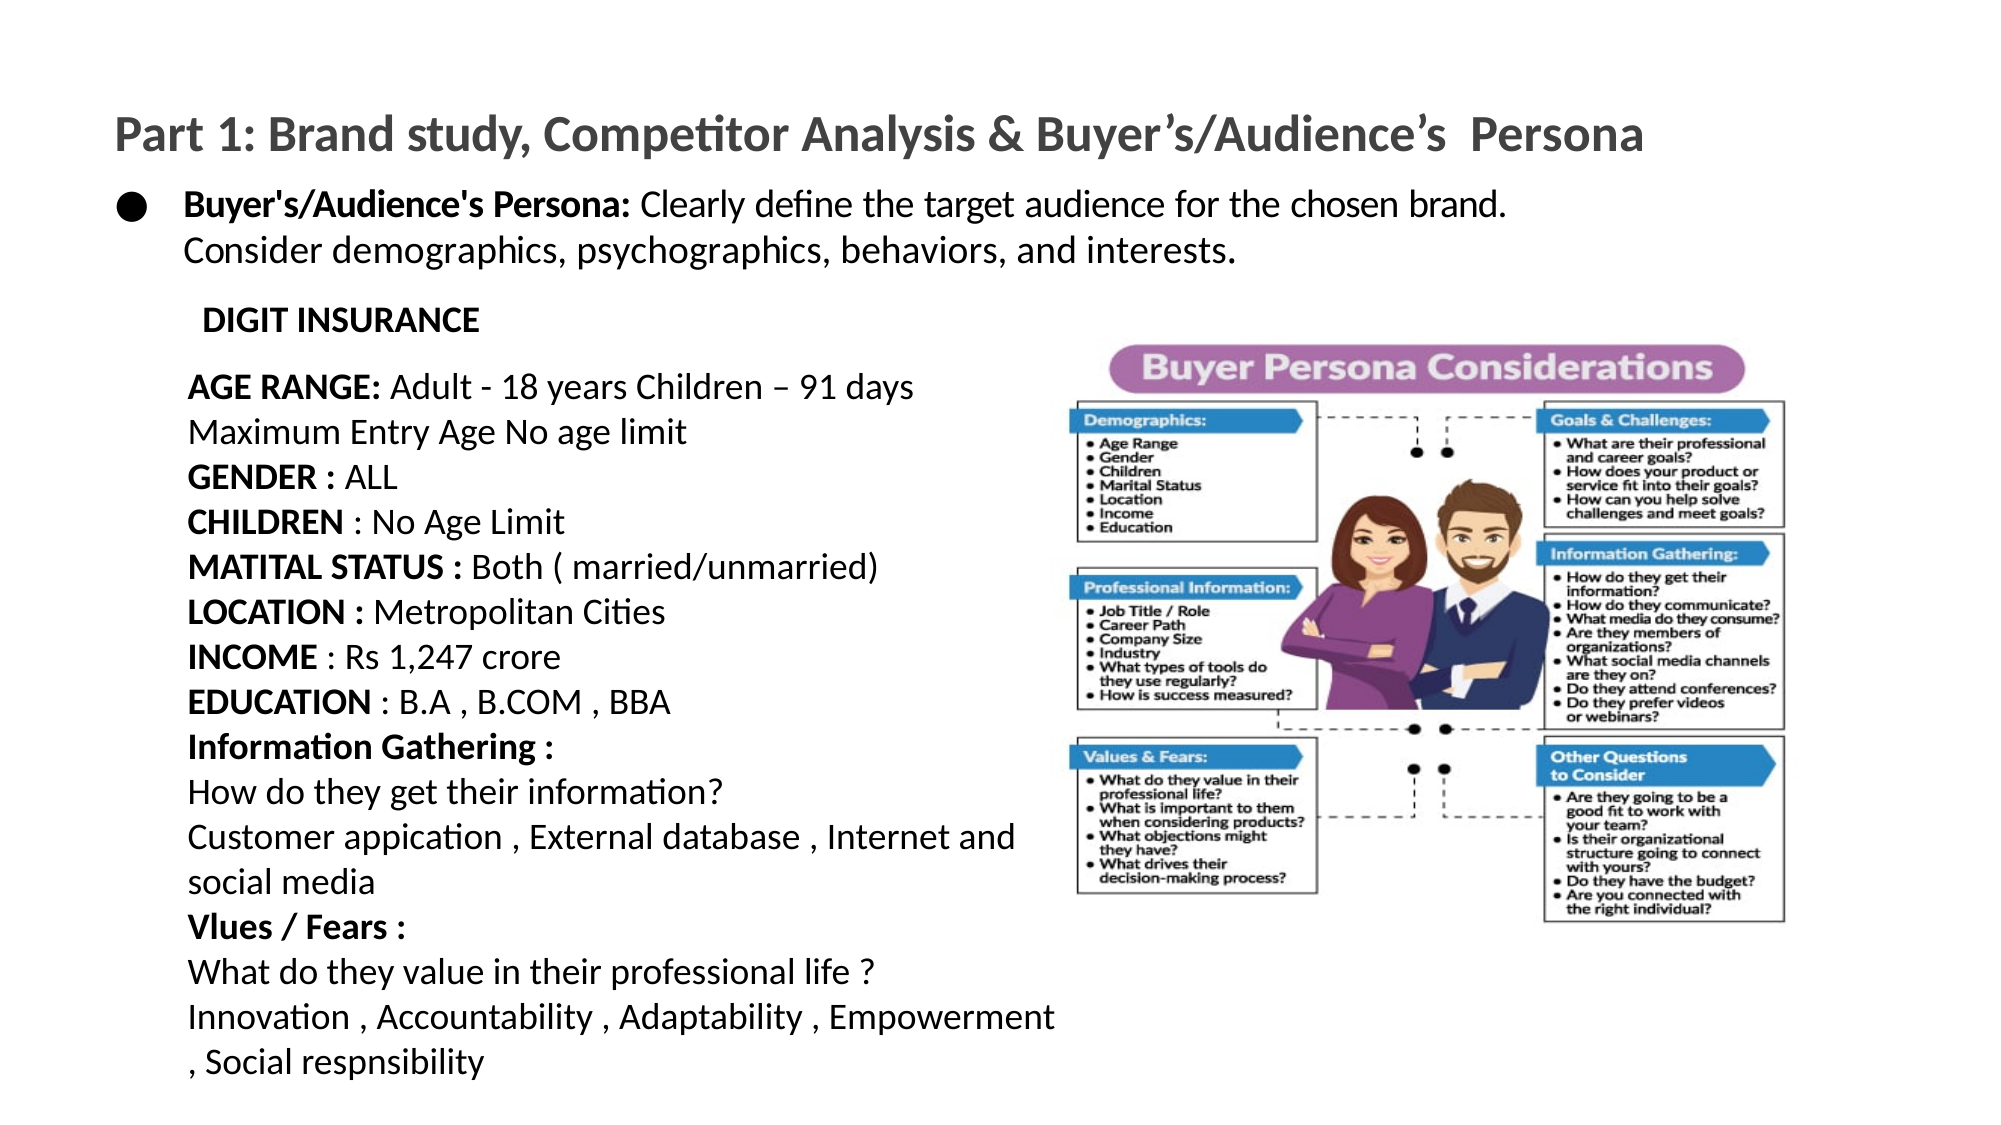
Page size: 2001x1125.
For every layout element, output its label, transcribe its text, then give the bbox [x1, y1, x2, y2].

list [1049, 318, 1805, 942]
title Part 1: Brand study, Competitor Analysis & Buyer’s/Audience’s Persona [112, 87, 1888, 278]
list AGE RANGE: Adult - 18 years Children – 91 days Maximum Entry Age No age limit GENDER : ALL CHILDREN : No Age Limit MATITAL STATUS : Both ( married/unmarried) LOCATION : Metropolitan Cities INCOME : Rs 1,247 crore EDUCATION : B.A , B.COM , BBA Information Gathering : How do they get their information? Customer appication , External database , Internet and social media Vlues / Fears : What do they value in their professional life ? Innovation , Accountability , Adaptability , Empowerment , Social respnsibility [187, 362, 1058, 1105]
text_box Buyer's/Audience's Persona: Clearly define the target audience for the chosen brand. Consider demographics, psychographics, behaviors, and interests. [112, 174, 1619, 272]
text_box DIGIT INSURANCE [187, 287, 496, 393]
